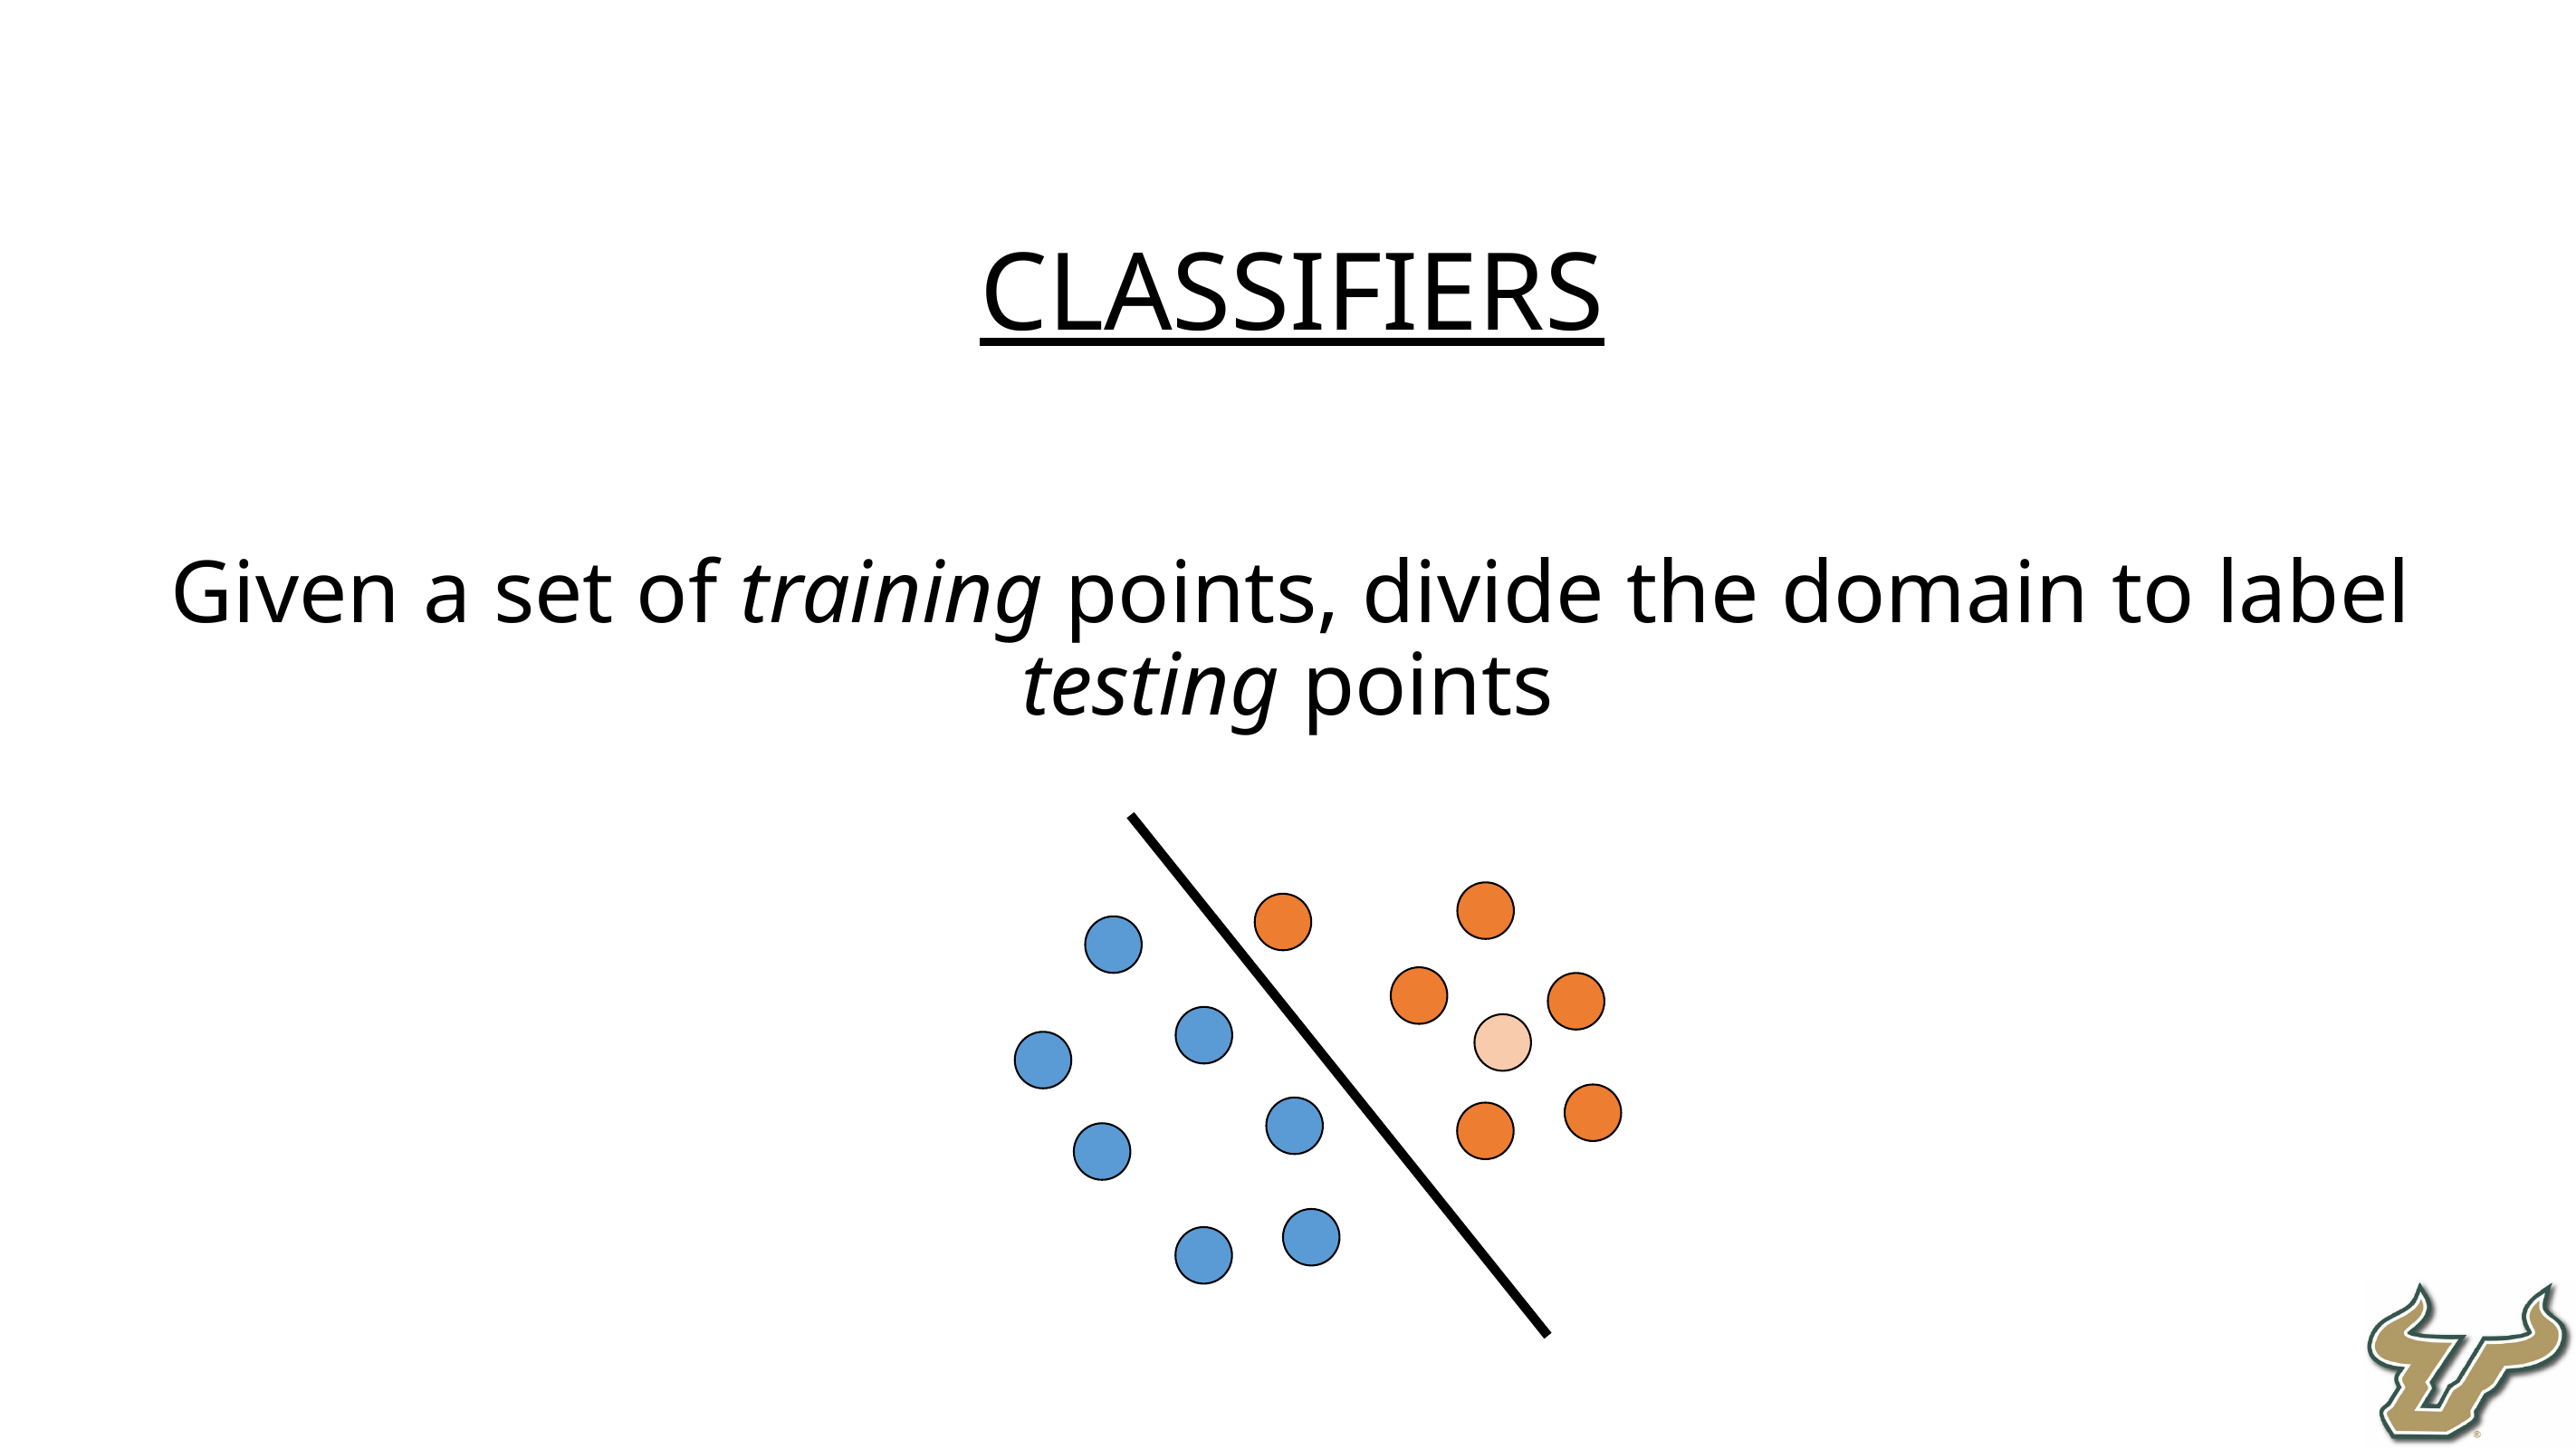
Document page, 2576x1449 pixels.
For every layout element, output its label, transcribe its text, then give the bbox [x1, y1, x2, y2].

text_box [1013, 1031, 1073, 1089]
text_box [1130, 814, 1548, 1336]
text_box [1084, 915, 1130, 974]
picture [2363, 1278, 2576, 1448]
text_box [1072, 1122, 1130, 1181]
text_box [1548, 972, 1605, 1031]
text_box [1563, 1083, 1623, 1142]
list Classifiers Given a set of training points, divide the domain to label testing points [139, 175, 2437, 1274]
